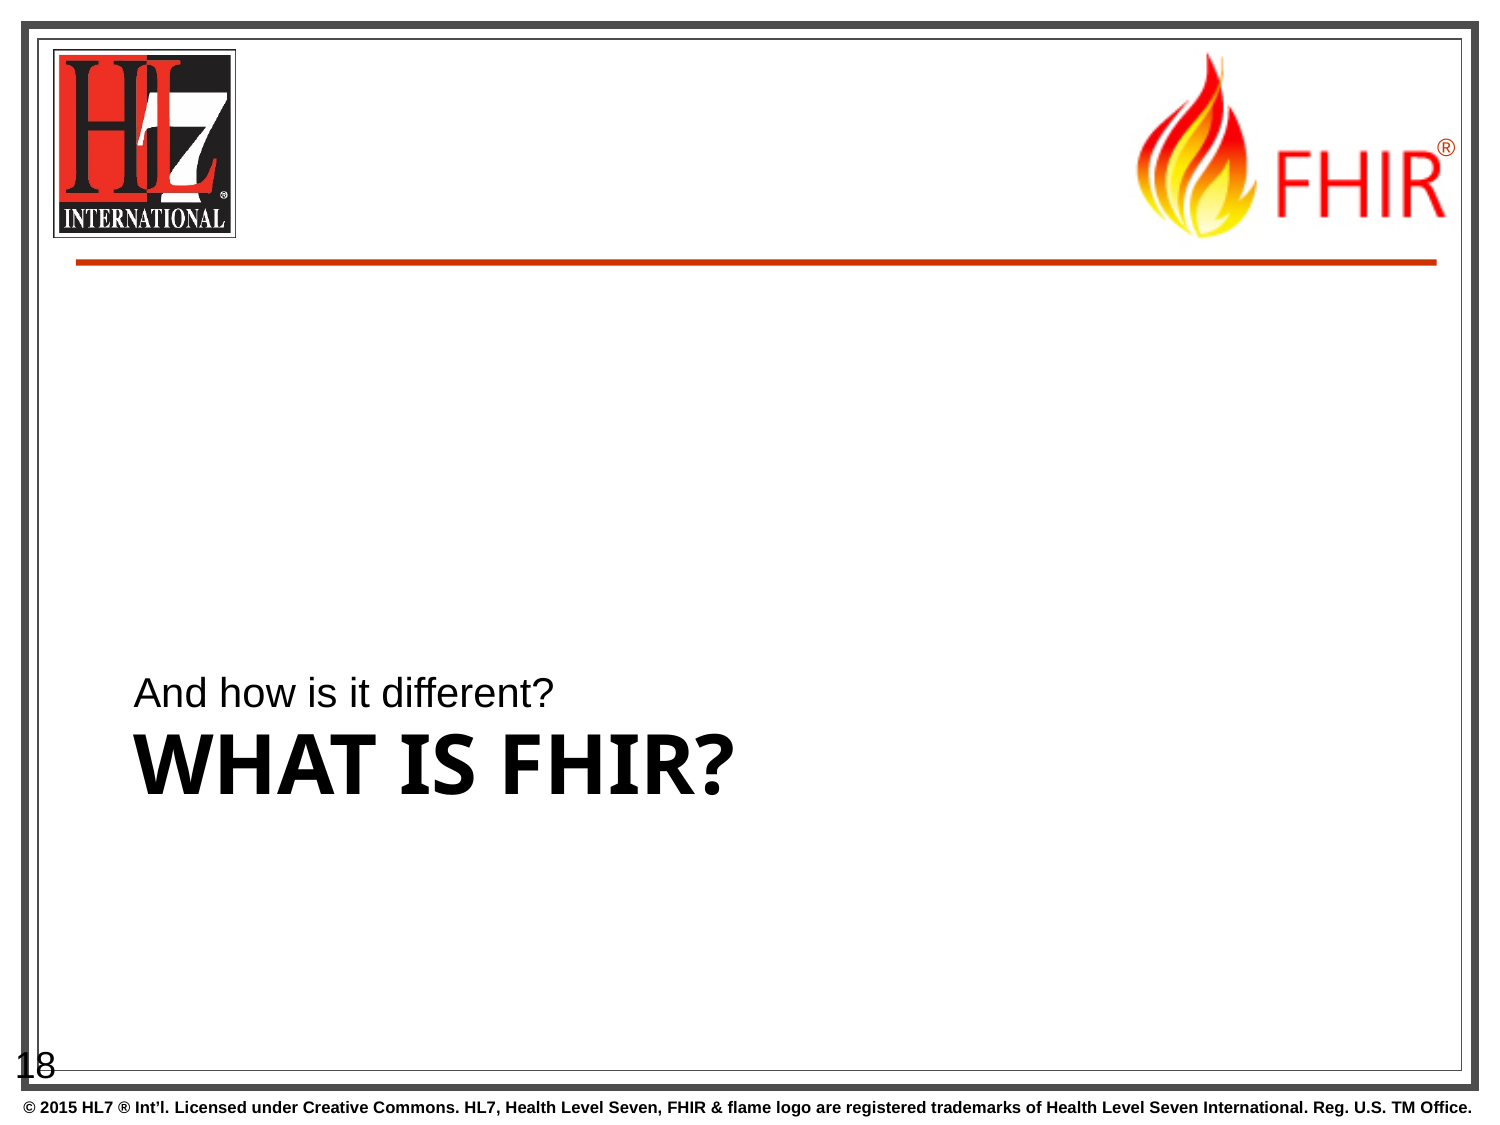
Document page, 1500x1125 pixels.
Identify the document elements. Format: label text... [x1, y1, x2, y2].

slide_number 18 [0, 1034, 119, 1071]
picture [1124, 42, 1458, 249]
picture [53, 49, 236, 238]
list And how is it different? [118, 476, 1394, 723]
title What is FHIR? [118, 723, 1394, 947]
